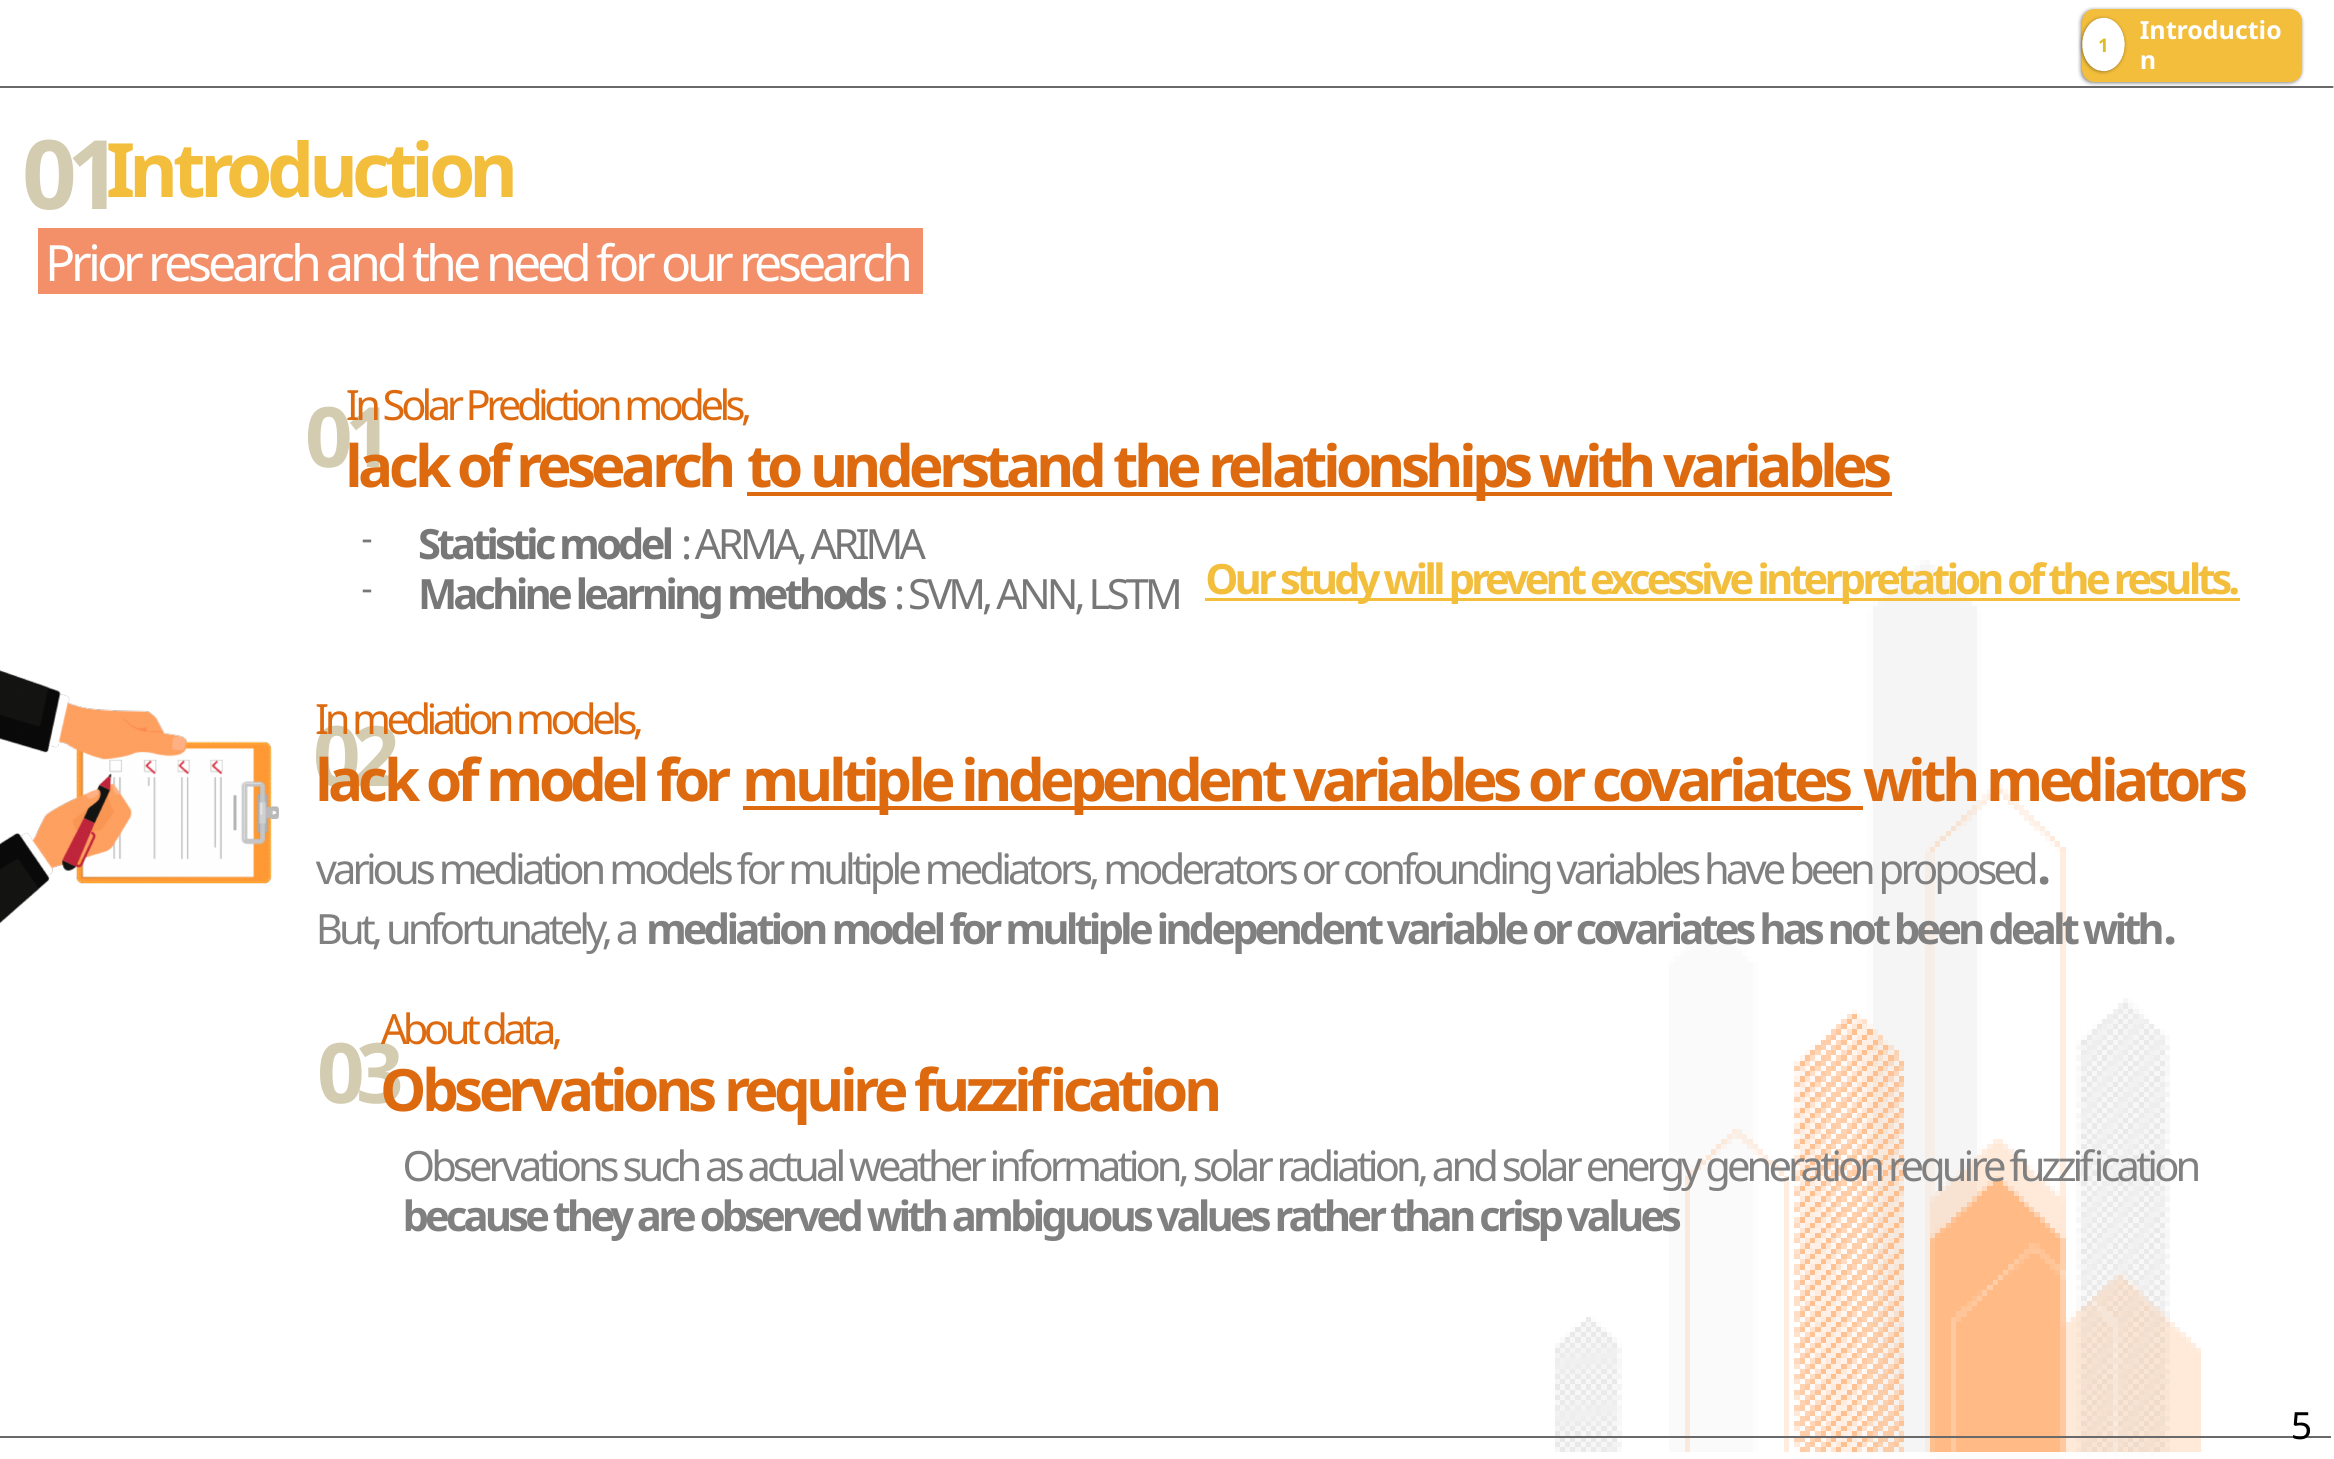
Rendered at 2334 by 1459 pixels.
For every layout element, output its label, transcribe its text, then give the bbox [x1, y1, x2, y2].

picture [1555, 560, 2207, 1458]
text_box 03 [309, 1012, 373, 1128]
text_box Statistic model : ARMA, ARIMA Machine learning methods : SVM, ANN, LSTM [354, 510, 1191, 626]
picture [0, 655, 279, 942]
text_box In Solar Prediction models, lack of research to understand the relationships with variables [338, 371, 1900, 507]
text_box 5 [2269, 1394, 2334, 1455]
text_box various mediation models for multiple mediators, moderators or confounding variables have been proposed. But, unfortunately, a mediation model for multiple independent variable or covariates has not been dealt with. [308, 826, 1549, 963]
text_box About data, Observations require fuzzification [373, 995, 1230, 1131]
text_box 01 [14, 105, 131, 236]
text_box 1 [2082, 17, 2125, 72]
text_box 01 [298, 376, 338, 492]
text_box Prior research and the need for our research [38, 228, 923, 294]
text_box [2082, 9, 2132, 82]
text_box In mediation models, lack of model for multiple independent variables or covariates with mediators [2212, 685, 2256, 821]
text_box Observations such as actual weather information, solar radiation, and solar energy generation require fuzzification because they are observed with ambiguous values rather than crisp values [395, 1131, 1549, 1248]
text_box Our study will prevent excessive interpretation of the results. [1197, 545, 2248, 611]
text_box Introduction [2132, 6, 2303, 82]
text_box Introduction [131, 115, 527, 221]
text_box In mediation models, lack of model for multiple independent variables or covariates with mediators [307, 685, 1549, 821]
